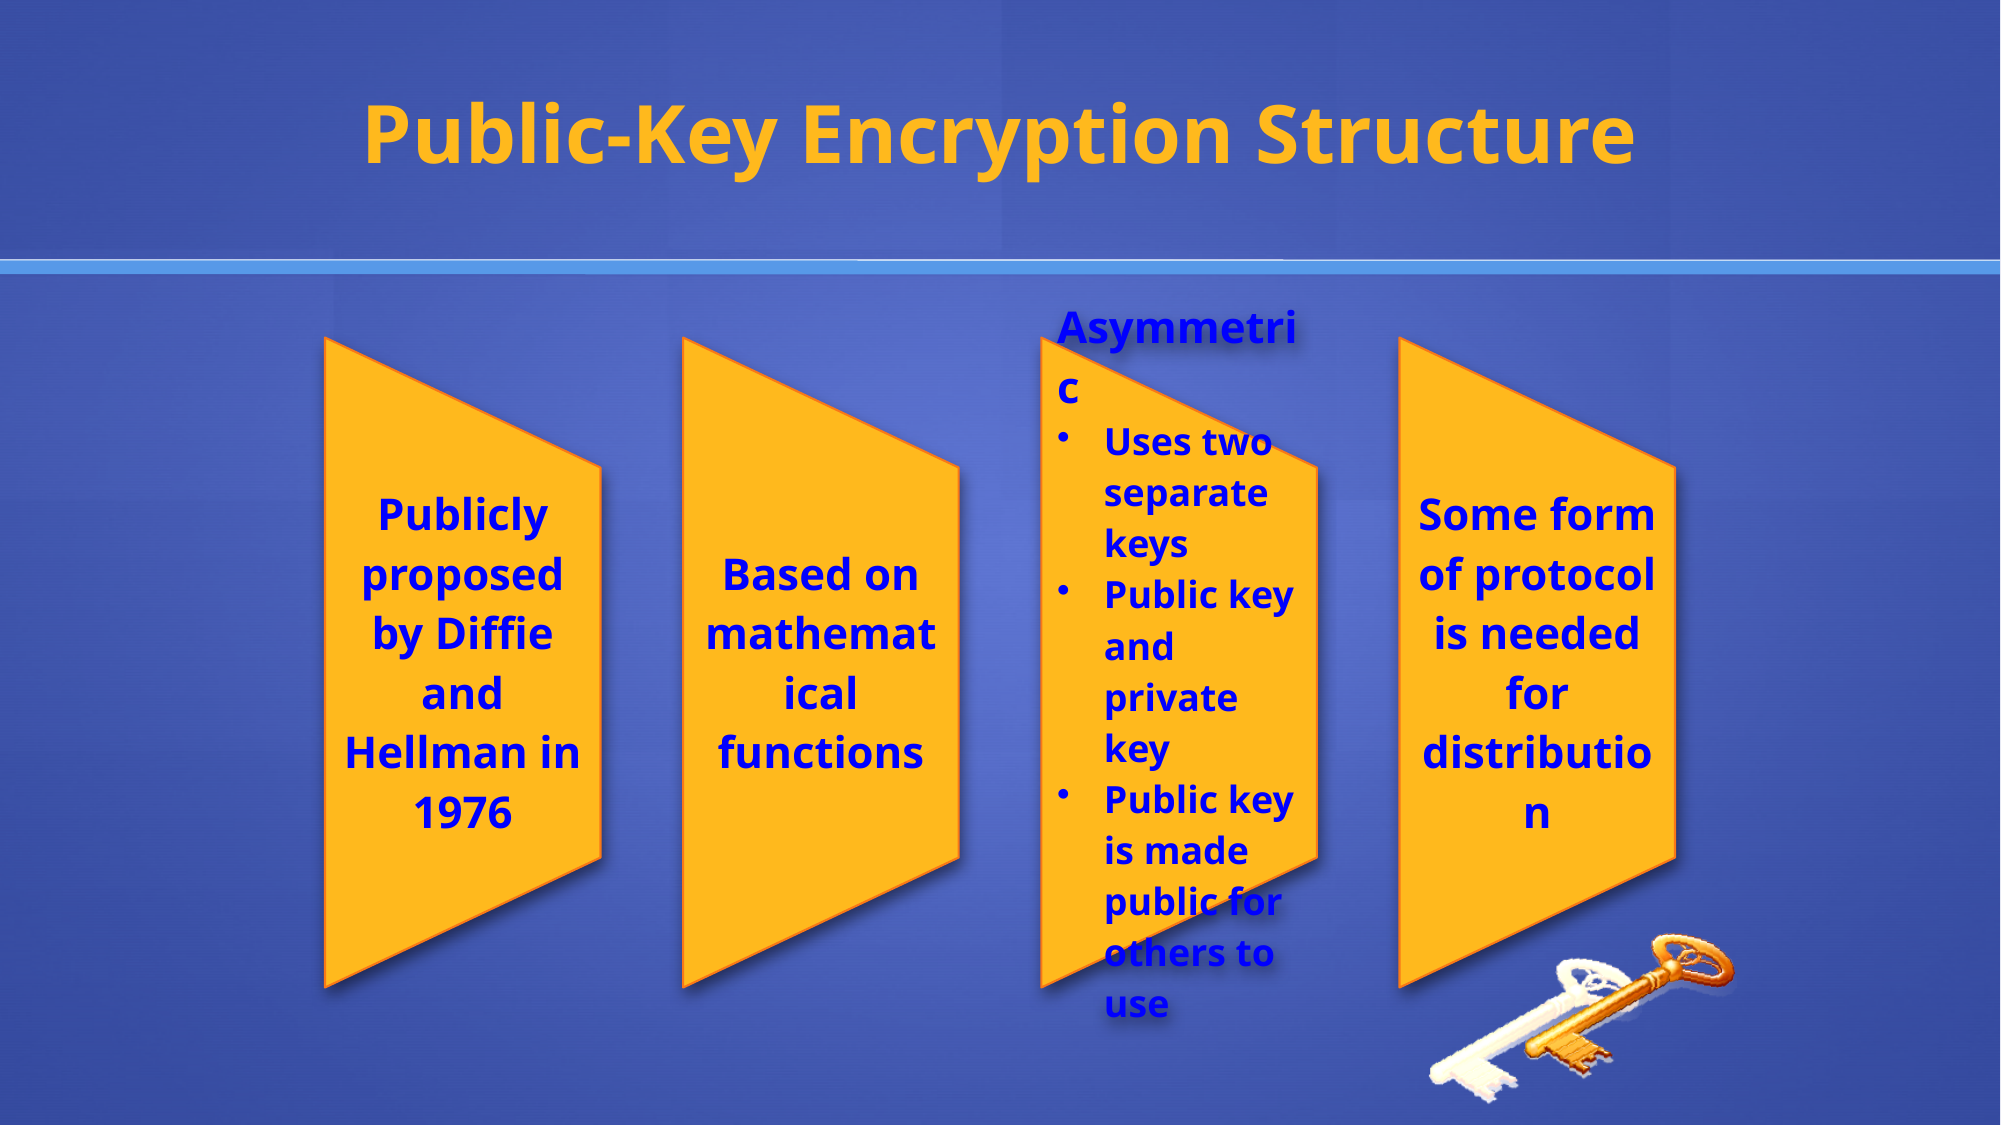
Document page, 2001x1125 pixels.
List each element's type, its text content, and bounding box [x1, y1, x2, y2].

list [323, 336, 1676, 989]
title Public-Key Encryption Structure [324, 37, 1675, 225]
picture [1430, 900, 1750, 1125]
